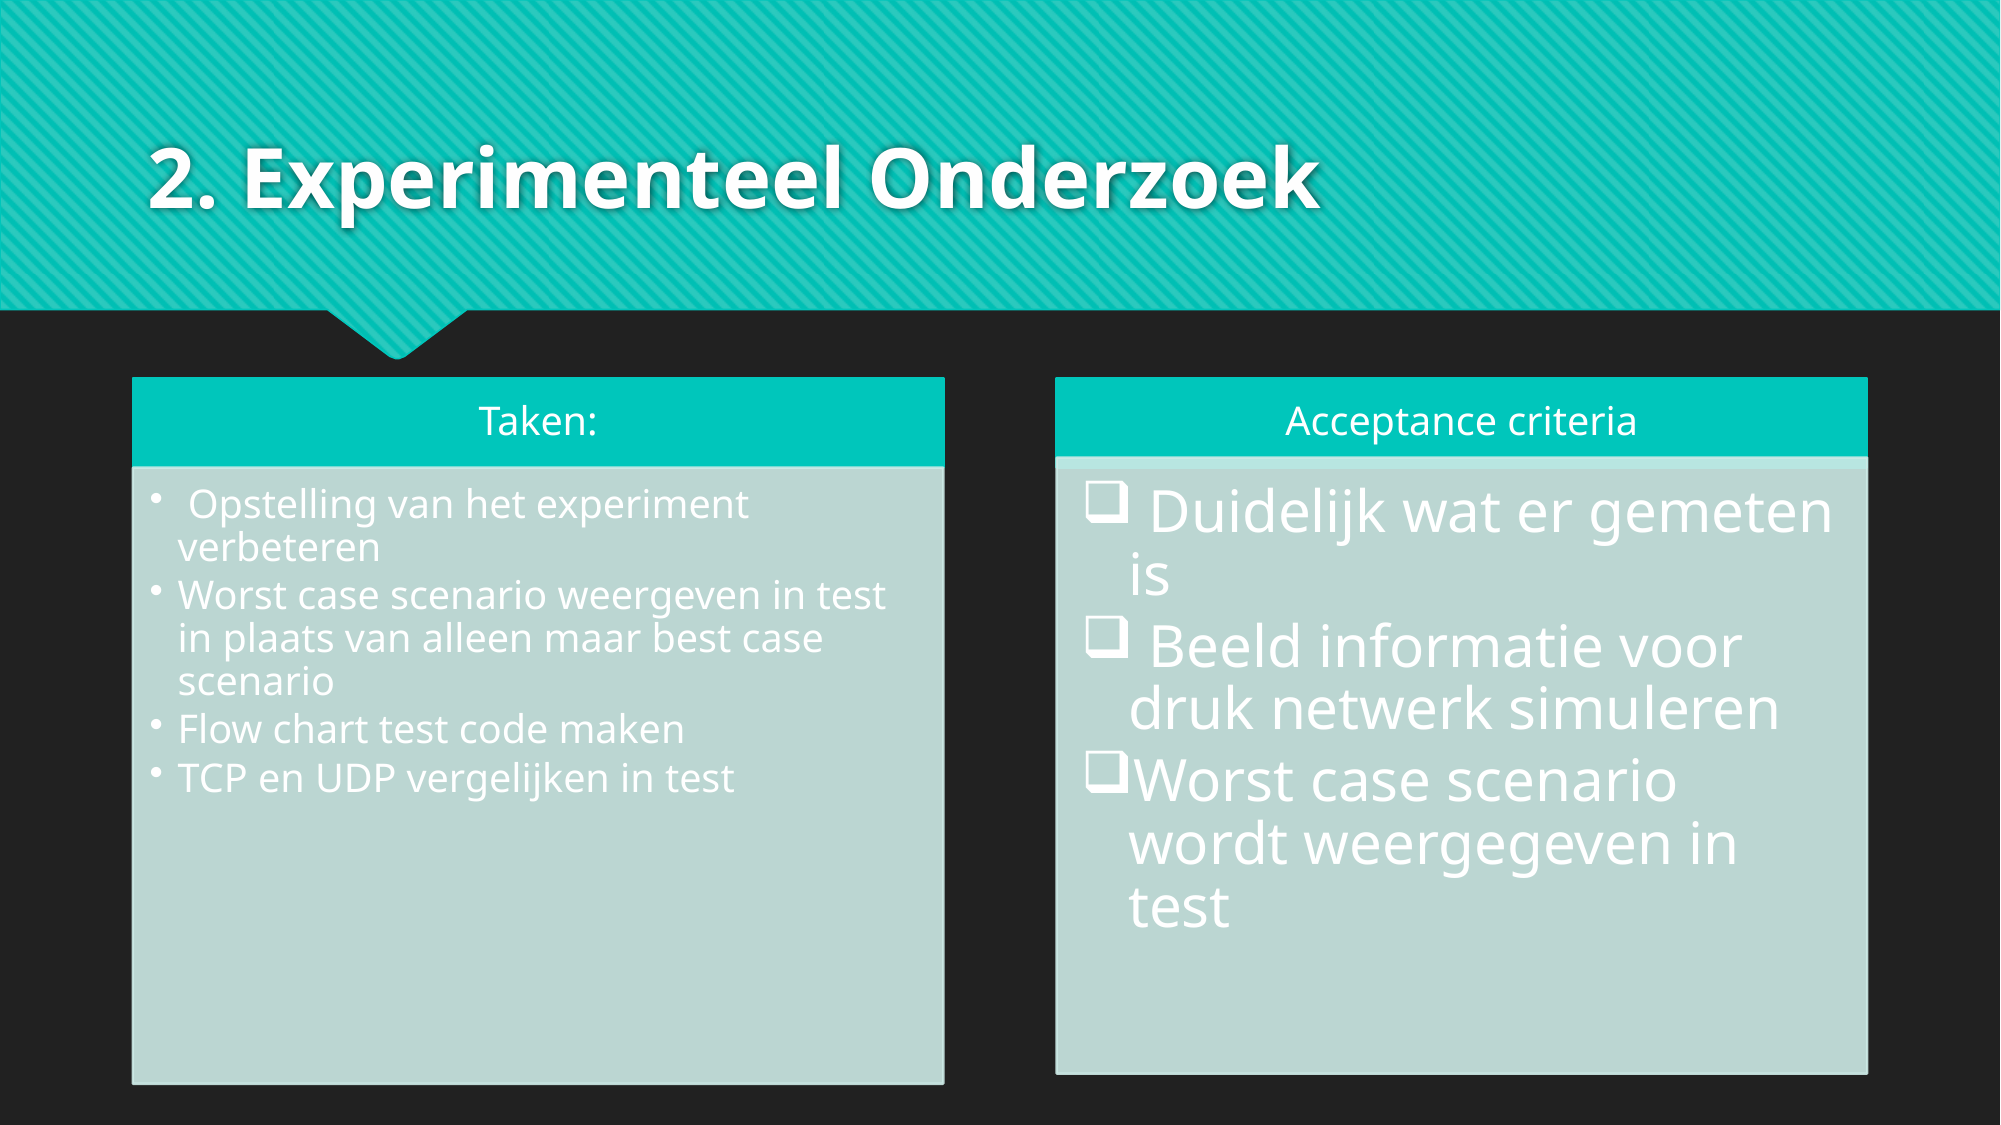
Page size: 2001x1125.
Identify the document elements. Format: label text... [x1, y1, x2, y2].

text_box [132, 373, 1868, 1089]
title 2. Experimenteel Onderzoek [132, 73, 1868, 233]
